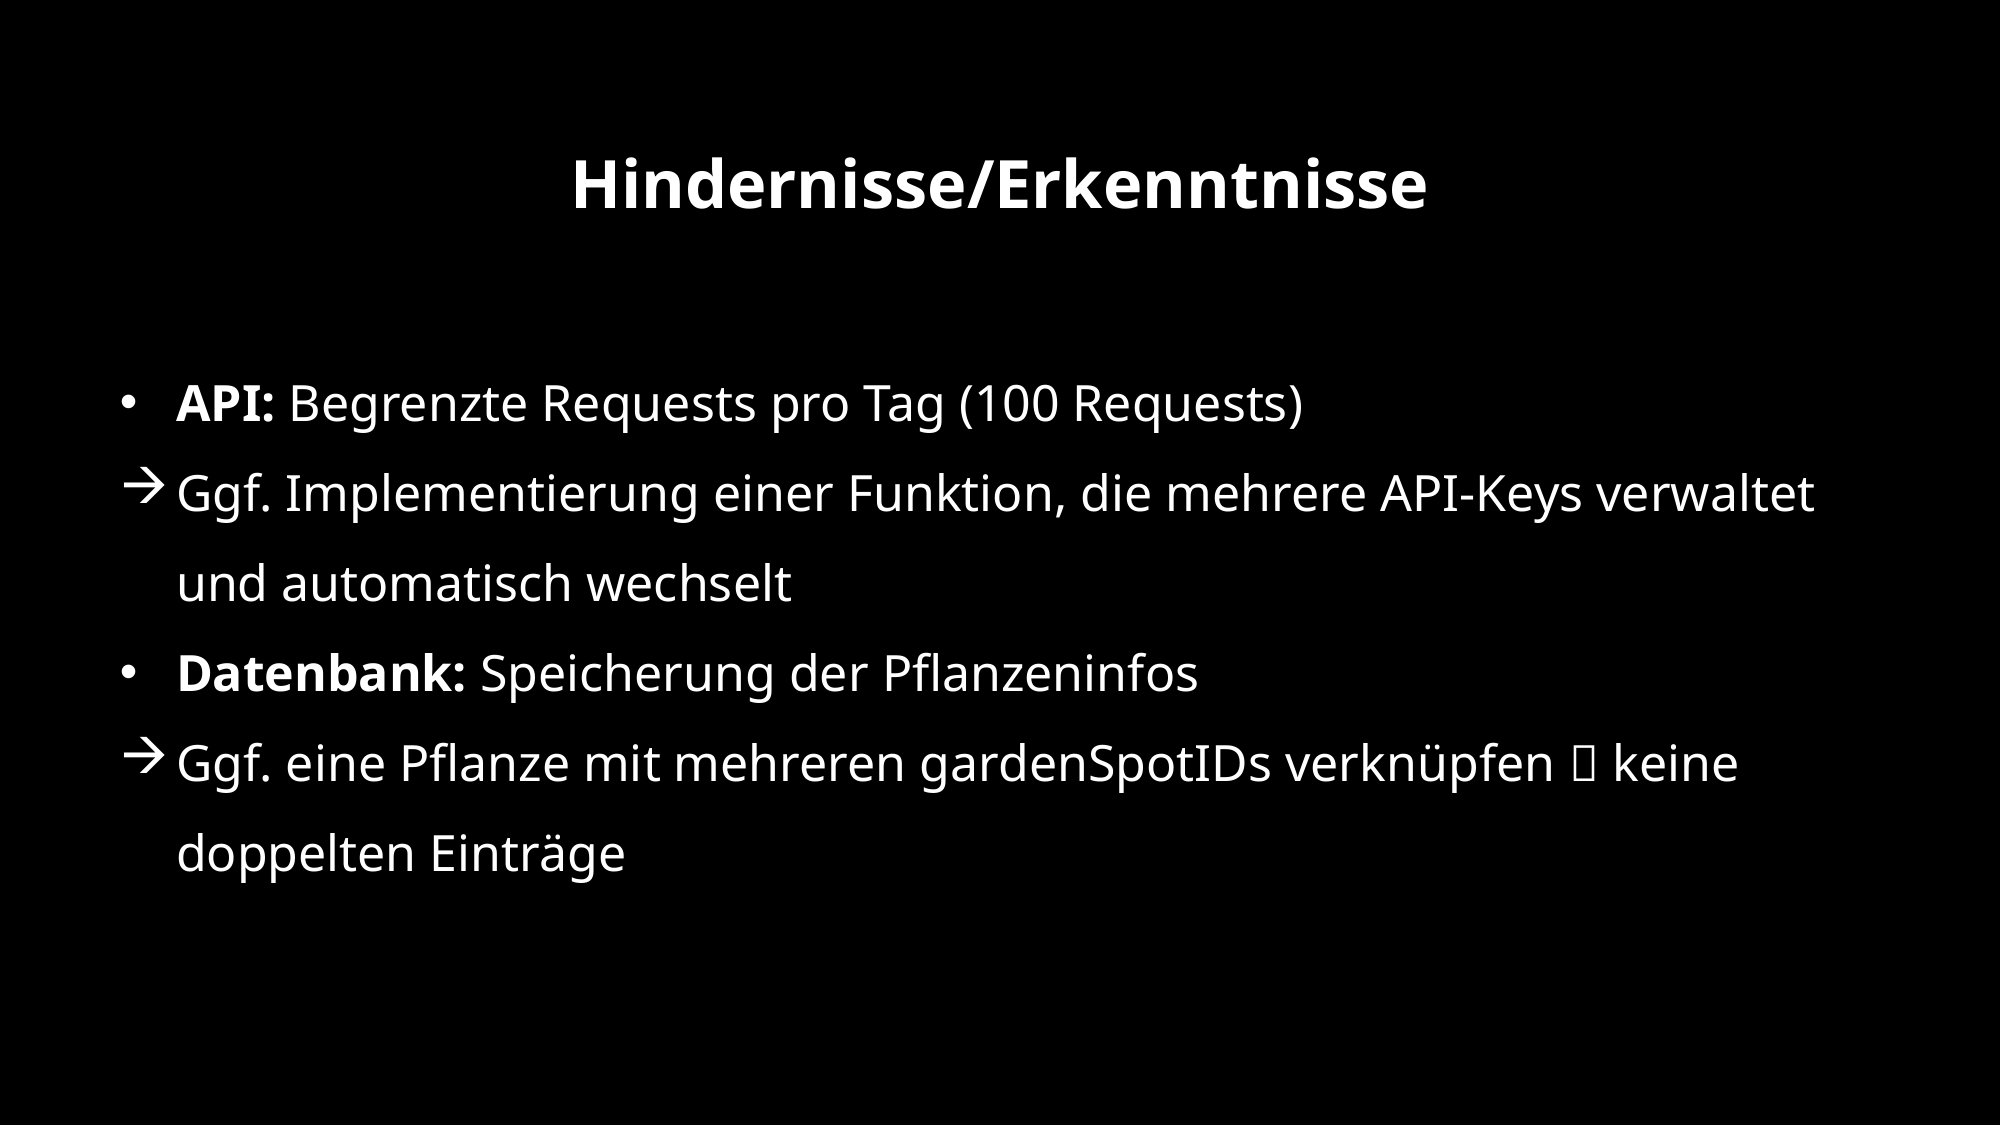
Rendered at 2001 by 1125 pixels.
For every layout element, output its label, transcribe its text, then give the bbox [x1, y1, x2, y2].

text_box API: Begrenzte Requests pro Tag (100 Requests) Ggf. Implementierung einer Funktion, die mehrere API-Keys verwaltet und automatisch wechselt Datenbank: Speicherung der Pflanzeninfos Ggf. eine Pflanze mit mehreren gardenSpotIDs verknüpfen  keine doppelten Einträge [105, 333, 1895, 889]
title Hindernisse/Erkenntnisse [105, 134, 1895, 240]
